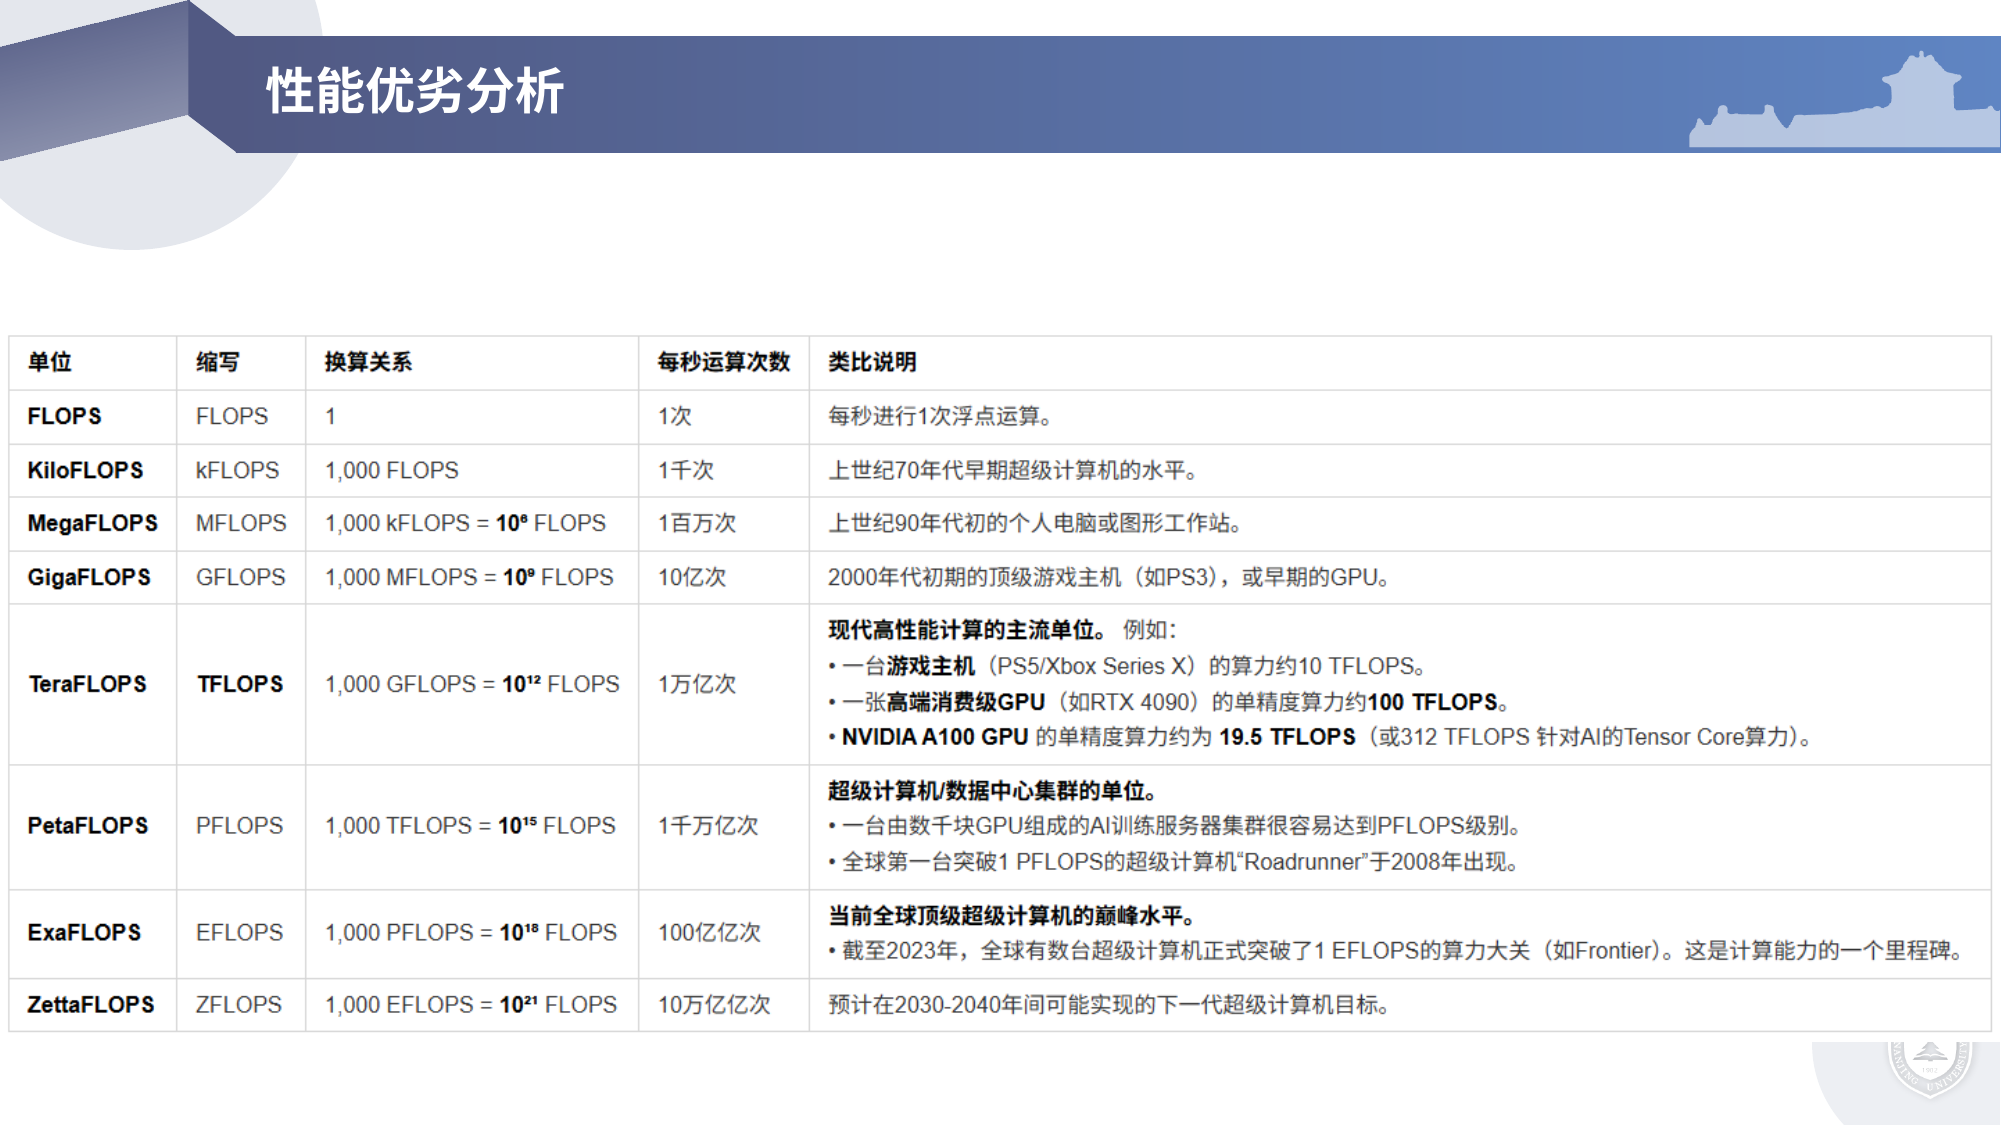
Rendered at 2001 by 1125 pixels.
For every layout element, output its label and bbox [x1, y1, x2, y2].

text_box [1812, 1042, 2000, 1125]
picture [1671, 29, 2000, 164]
text_box [0, 154, 300, 251]
picture [0, 323, 2000, 1042]
text_box [0, 0, 2000, 154]
